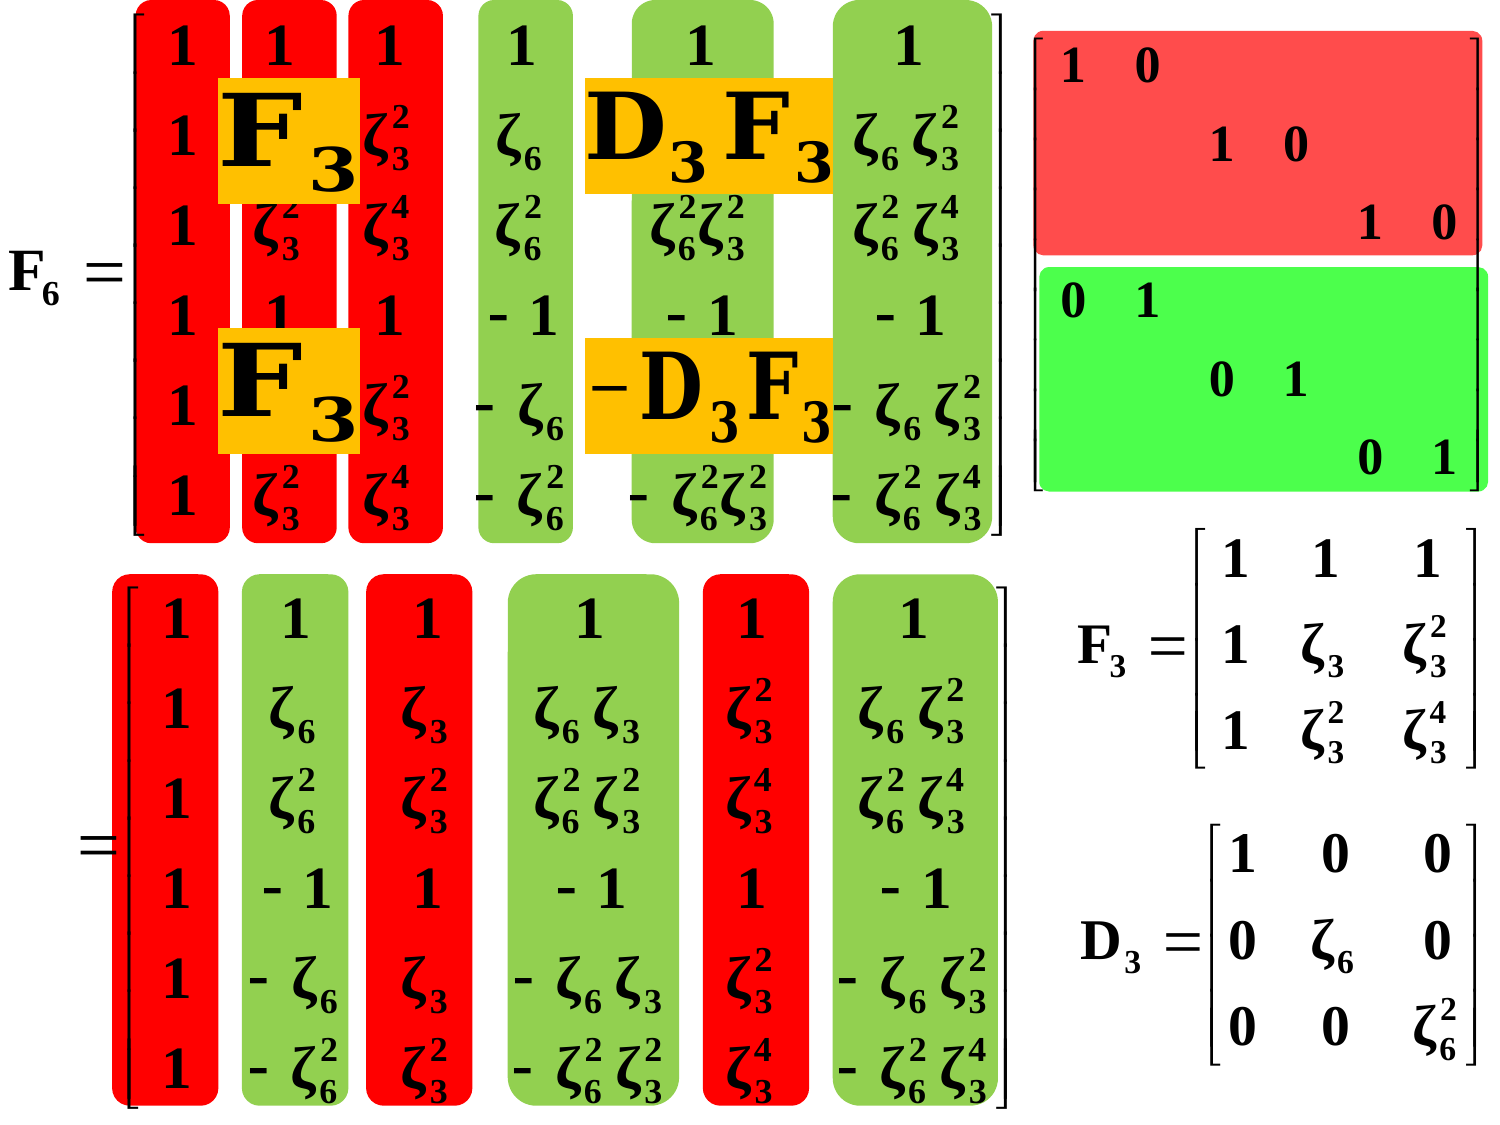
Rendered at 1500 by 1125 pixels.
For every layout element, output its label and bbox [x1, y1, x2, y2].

text_box [1069, 515, 1500, 783]
text_box [0, 0, 1027, 551]
text_box [1071, 810, 1500, 1080]
text_box [64, 572, 1031, 1124]
text_box [1021, 29, 1500, 501]
